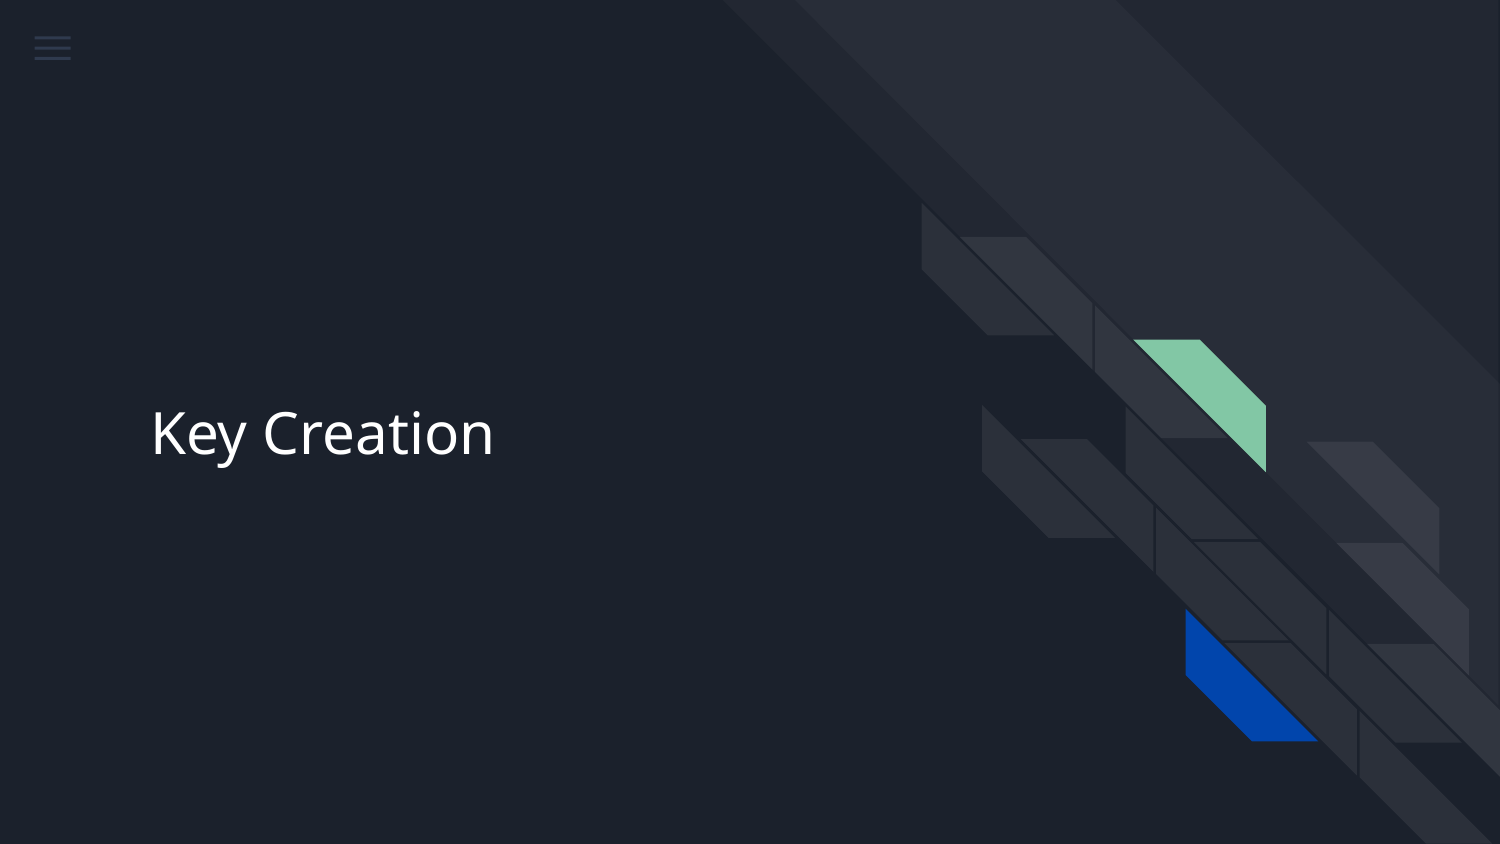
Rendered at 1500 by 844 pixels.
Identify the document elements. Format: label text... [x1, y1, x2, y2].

title Key Creation [135, 336, 888, 526]
